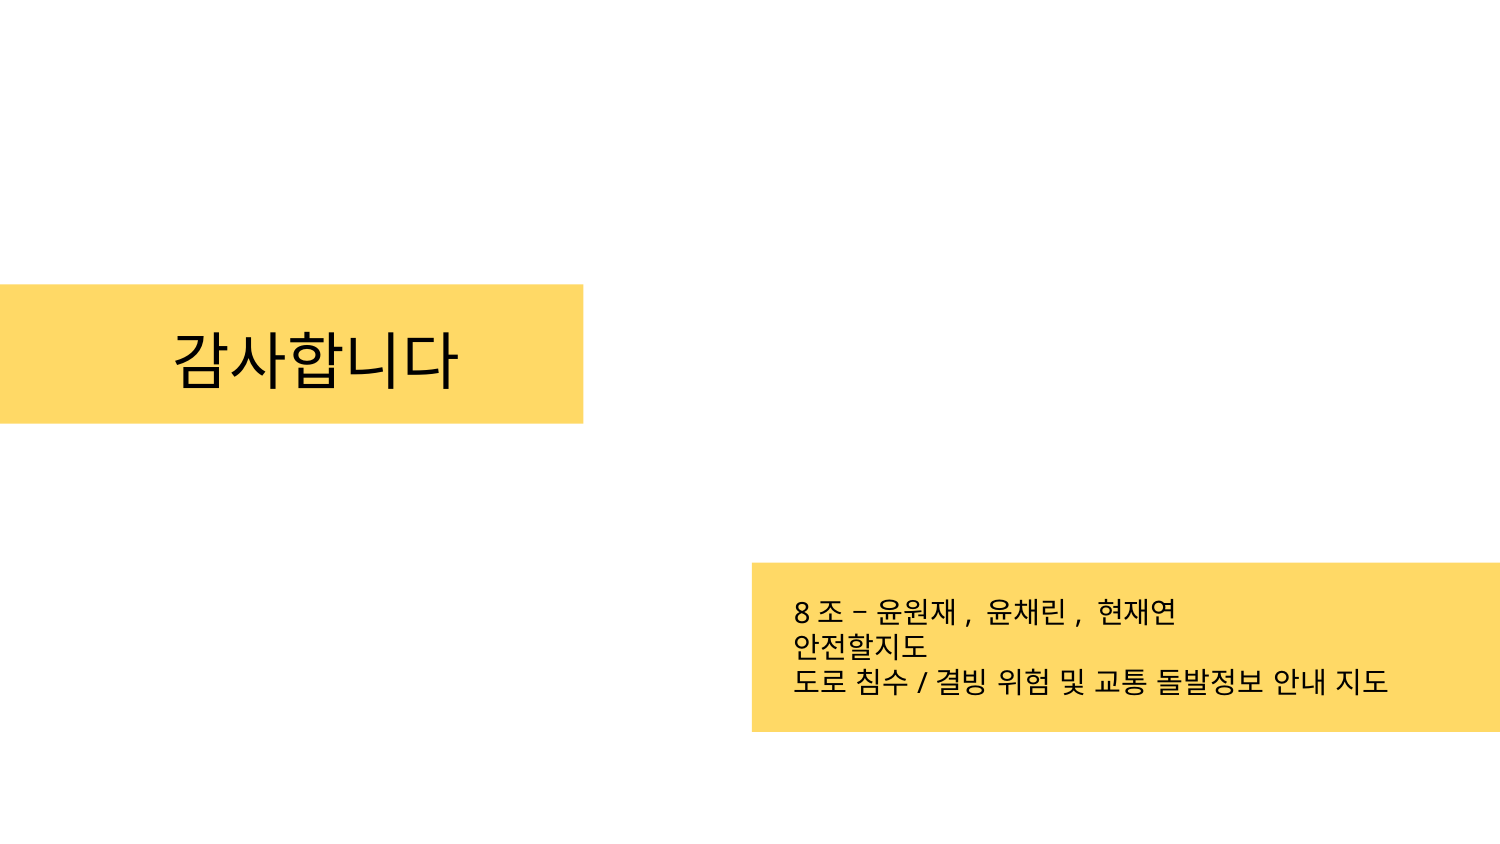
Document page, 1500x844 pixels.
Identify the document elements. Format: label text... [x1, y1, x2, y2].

text_box [0, 284, 584, 424]
text_box [751, 562, 1500, 732]
title 감사합니다 [157, 294, 818, 424]
text_box 8조 – 윤원재, 윤채린, 현재연 안전할지도 도로 침수/결빙 위험 및 교통 돌발정보 안내 지도 [778, 586, 1405, 707]
